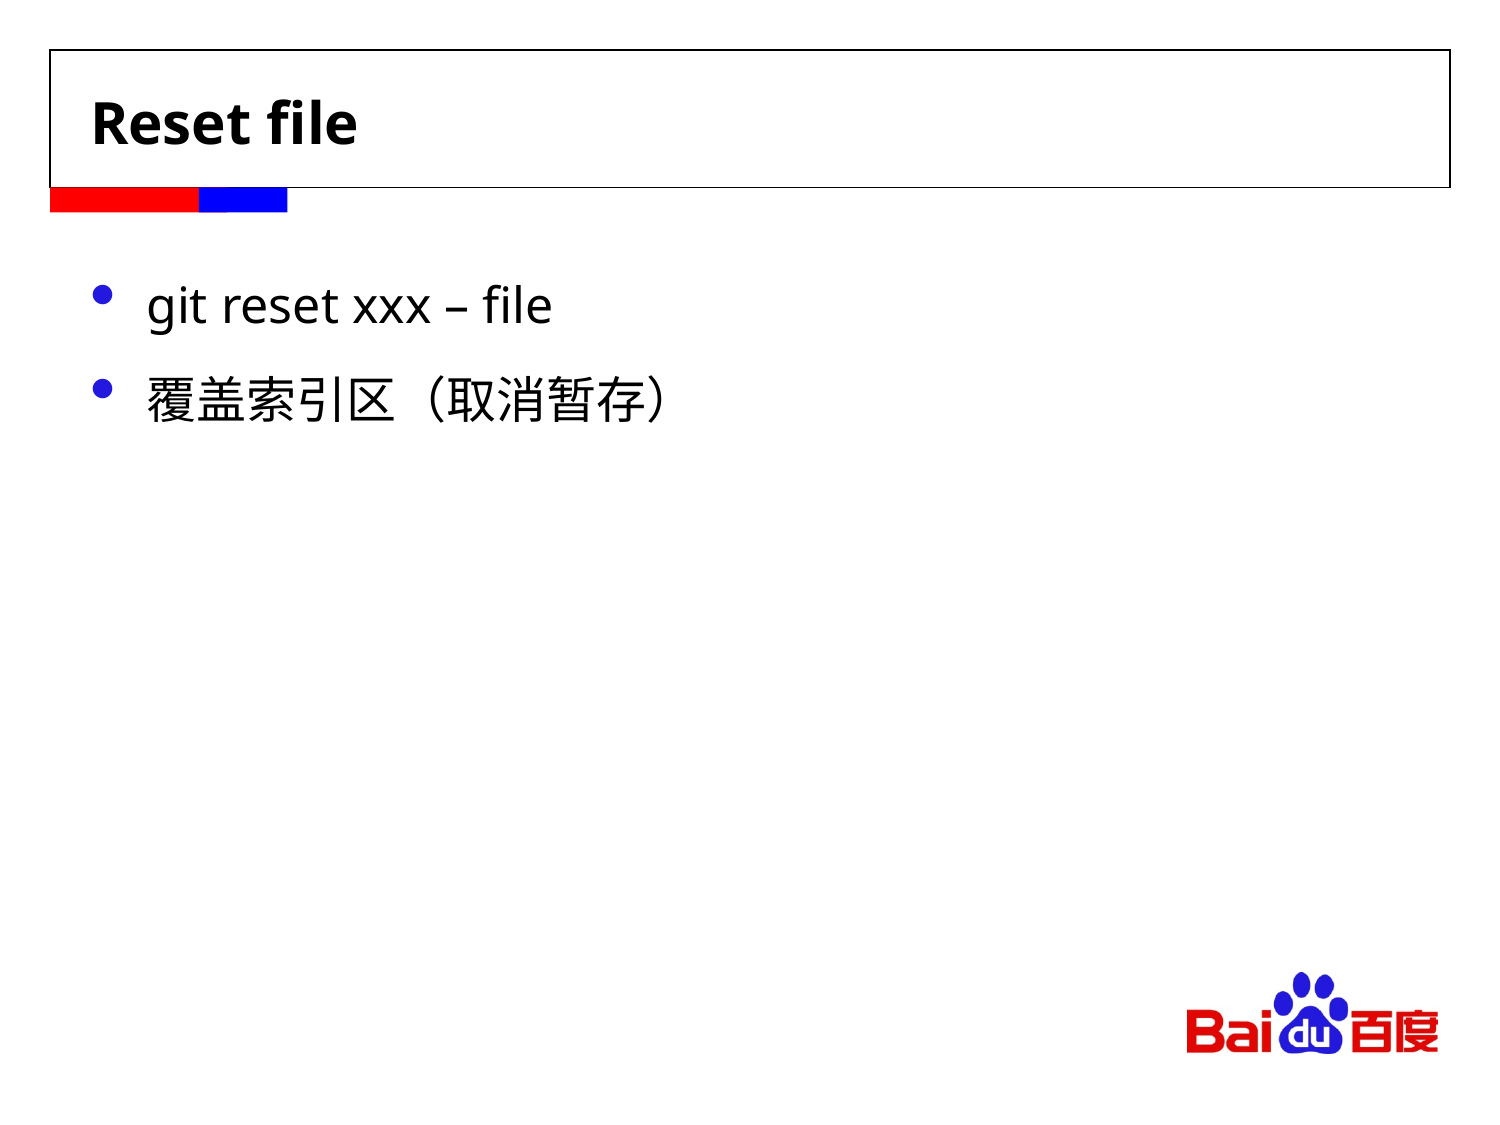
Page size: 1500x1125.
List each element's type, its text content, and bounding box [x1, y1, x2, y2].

title Reset file [74, 56, 1426, 185]
picture [1187, 972, 1438, 1054]
list git reset xxx – file 覆盖索引区（取消暂存） [74, 257, 1426, 1001]
